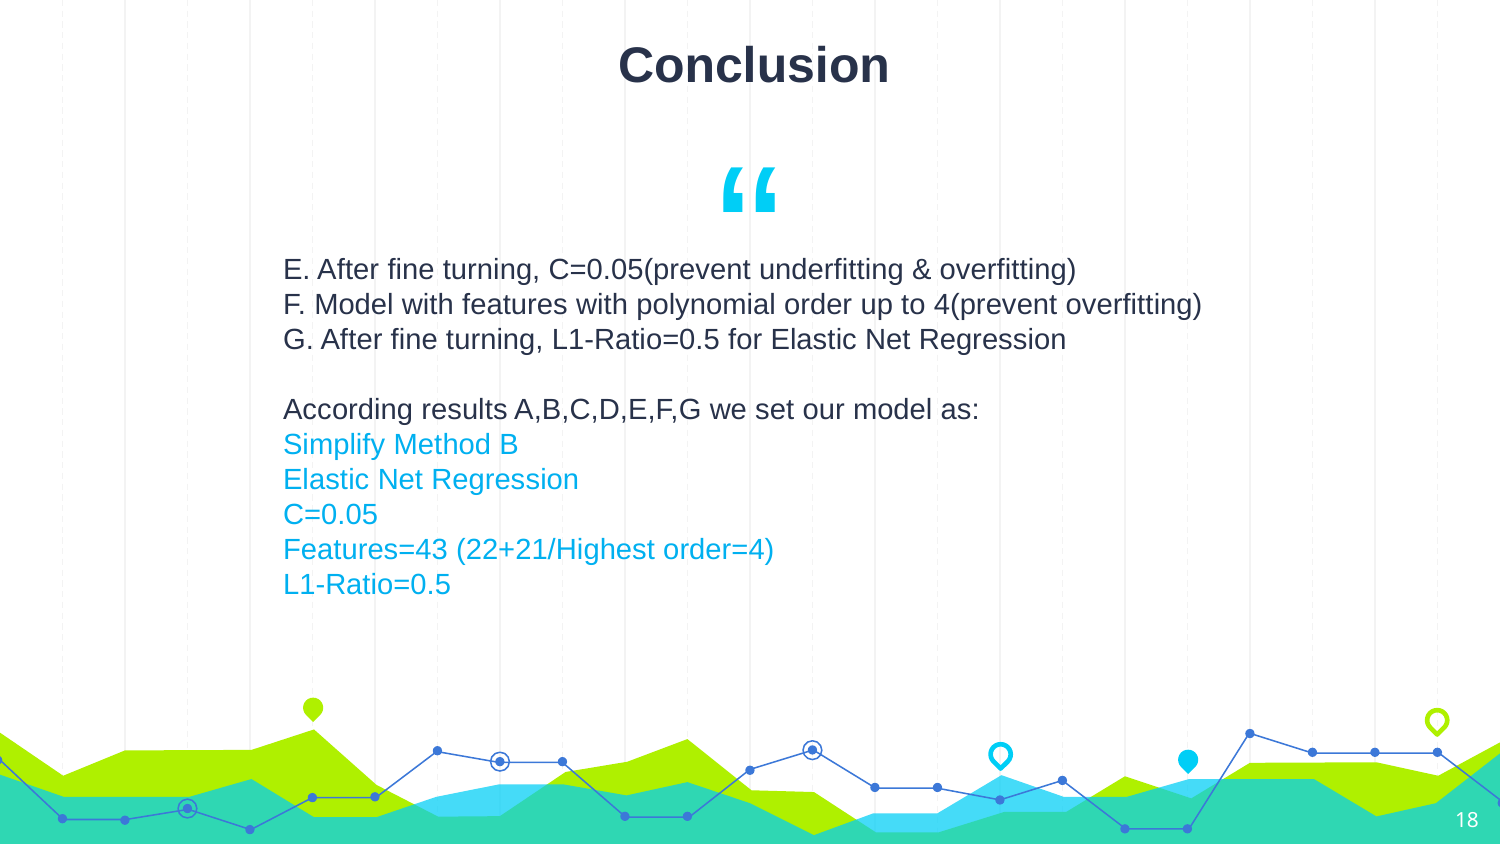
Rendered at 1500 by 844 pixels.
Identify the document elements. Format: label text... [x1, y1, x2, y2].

text_box Conclusion [603, 24, 906, 100]
slide_number 18 [1403, 791, 1494, 844]
text_box E. After fine turning, C=0.05(prevent underfitting & overfitting) F. Model with features with polynomial order up to 4(prevent overfitting) G. After fine turning, L1-Ratio=0.5 for Elastic Net Regression According results A,B,C,D,E,F,G we set our model as: Simplify Method B Elastic Net Regression C=0.05 Features=43 (22+21/Highest order=4) L1-Ratio=0.5 [268, 243, 1320, 713]
